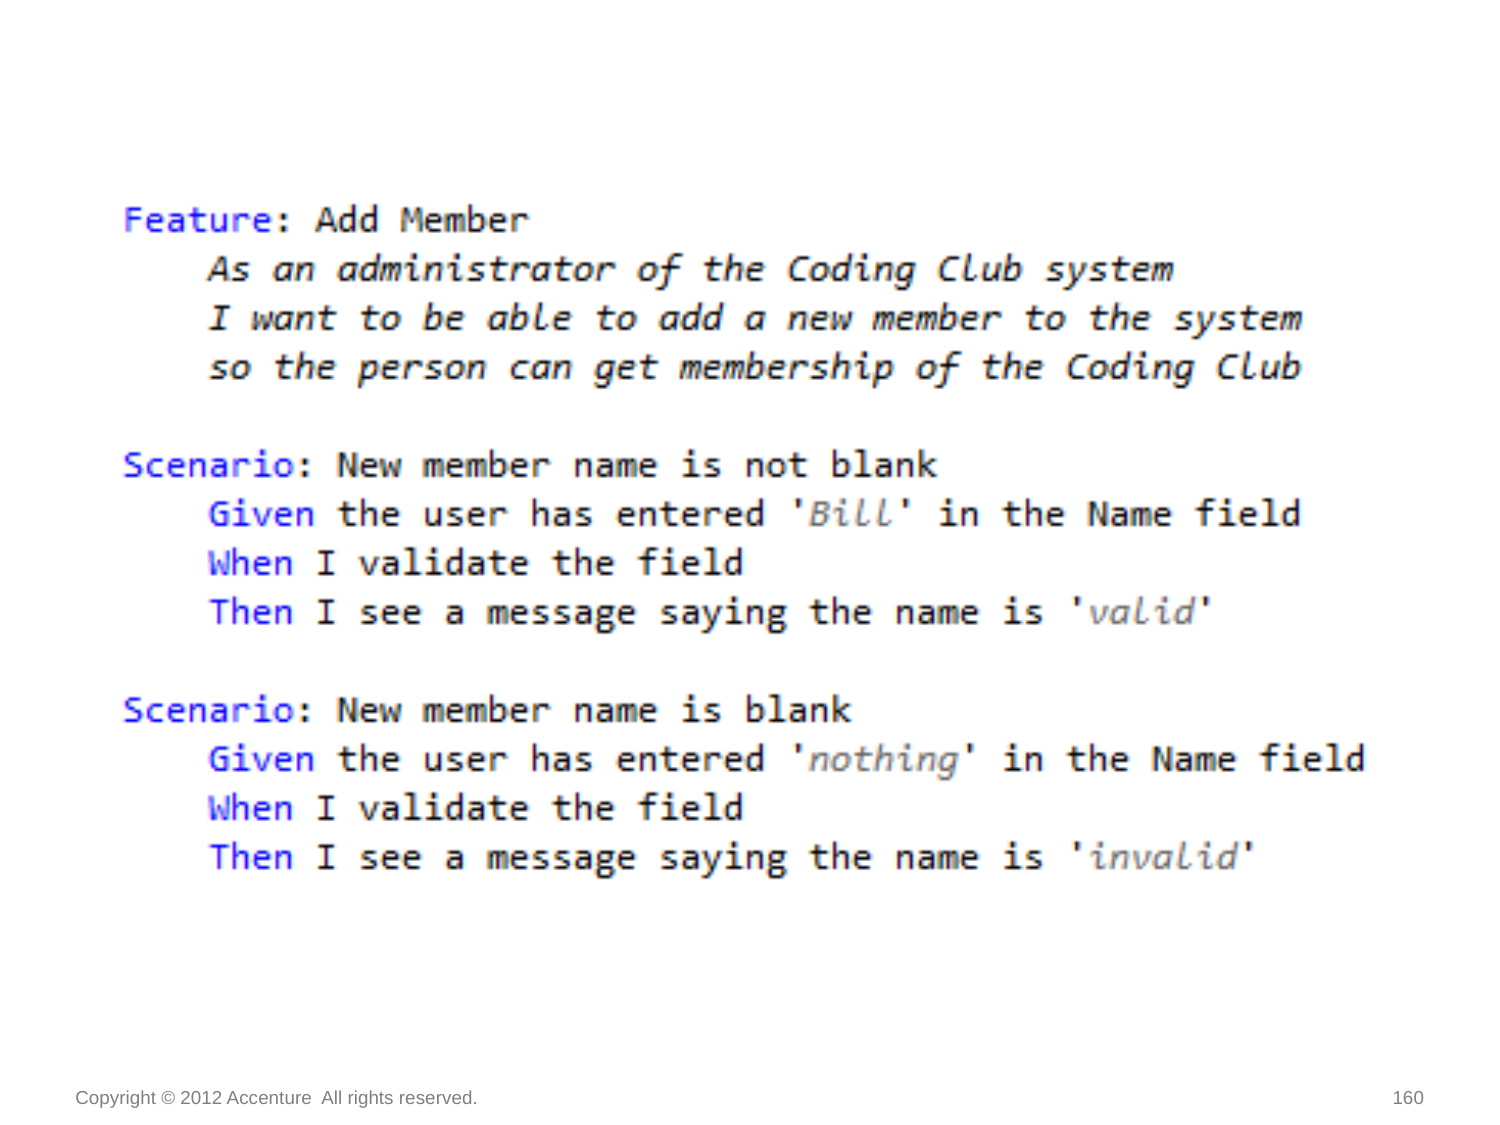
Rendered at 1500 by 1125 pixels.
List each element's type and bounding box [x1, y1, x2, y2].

picture [99, 187, 1407, 913]
